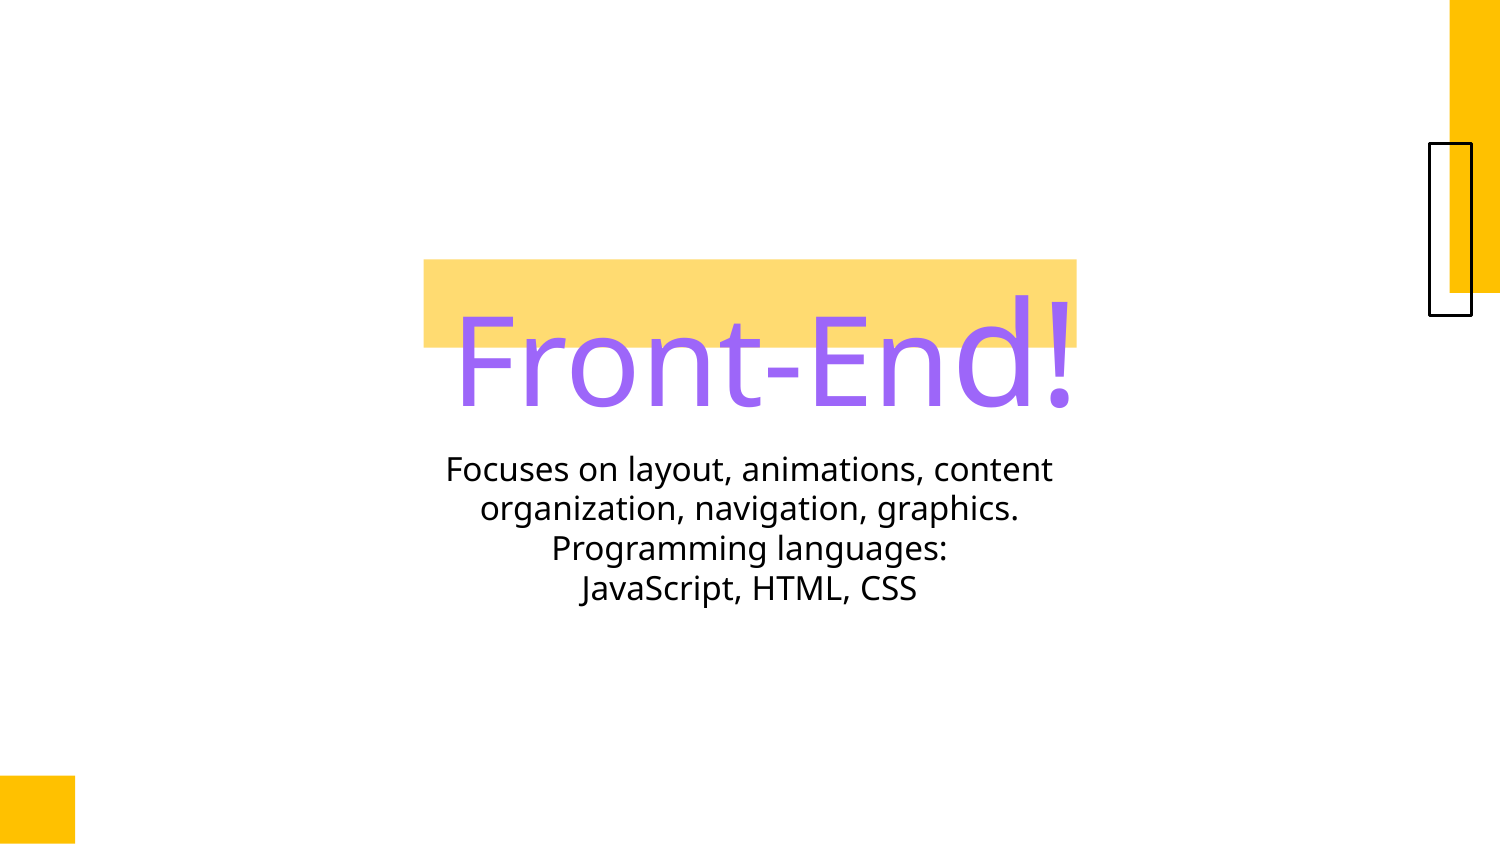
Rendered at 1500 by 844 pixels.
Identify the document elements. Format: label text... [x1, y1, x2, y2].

title Front-End! [384, 245, 1147, 433]
subtitle Focuses on layout, animations, content organization, navigation, graphics. Programming languages: JavaScript, HTML, CSS [380, 432, 1120, 594]
